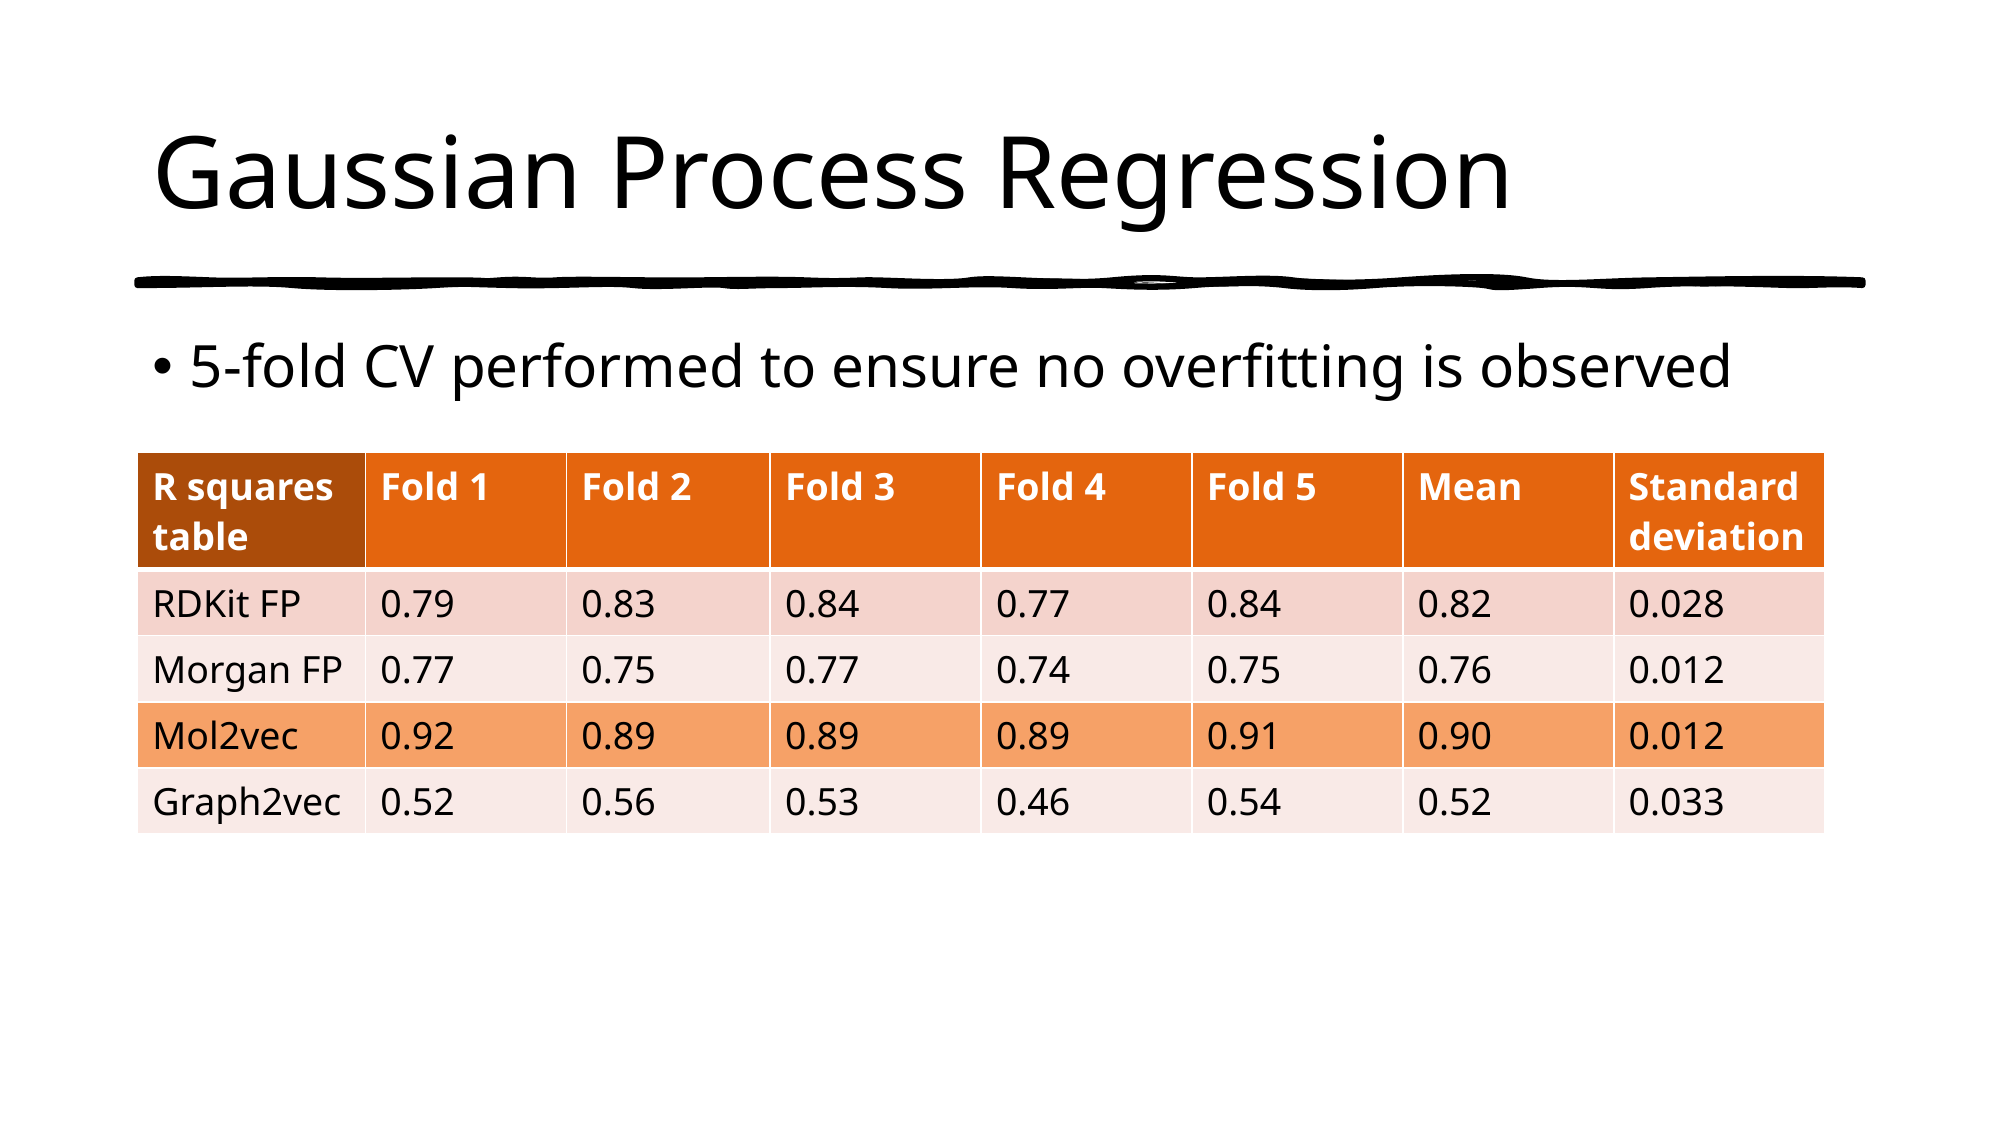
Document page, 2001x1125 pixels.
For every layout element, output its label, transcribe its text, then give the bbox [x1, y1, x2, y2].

table_cell 0.74 [982, 636, 1191, 701]
table_cell Mol2vec [138, 703, 365, 767]
table_cell 0.033 [1615, 769, 1824, 833]
table_header R squares table [138, 453, 365, 567]
table_cell 0.91 [1193, 703, 1402, 767]
table_cell 0.89 [771, 703, 980, 767]
table_cell 0.53 [771, 769, 980, 833]
table_cell 0.012 [1615, 636, 1824, 701]
table_cell 0.75 [567, 636, 769, 701]
table_cell 0.77 [366, 636, 566, 701]
table_cell 0.79 [366, 572, 566, 635]
table_cell 0.84 [1193, 572, 1402, 635]
text_box 5-fold CV performed to ensure no overfitting is observed [137, 310, 1863, 420]
table_cell 0.92 [366, 703, 566, 767]
table_cell 0.52 [366, 769, 566, 833]
table_cell 0.90 [1404, 703, 1613, 767]
table_cell 0.89 [982, 703, 1191, 767]
table_cell 0.028 [1615, 572, 1824, 635]
table_header Fold 4 [982, 453, 1191, 567]
table_header Fold 2 [567, 453, 769, 567]
table_cell 0.75 [1193, 636, 1402, 701]
table_cell 0.77 [982, 572, 1191, 635]
table_cell RDKit FP [138, 572, 365, 635]
table_header Standard deviation [1615, 453, 1824, 567]
table_cell 0.54 [1193, 769, 1402, 833]
table_cell 0.76 [1404, 636, 1613, 701]
table_cell 0.84 [771, 572, 980, 635]
table_header Mean [1404, 453, 1613, 567]
table_cell 0.012 [1615, 703, 1824, 767]
table_cell 0.46 [982, 769, 1191, 833]
table_cell 0.77 [771, 636, 980, 701]
table_cell 0.83 [567, 572, 769, 635]
table_header Fold 1 [366, 453, 566, 567]
table_cell 0.89 [567, 703, 769, 767]
table_cell Morgan FP [138, 636, 365, 701]
table_cell 0.82 [1404, 572, 1613, 635]
table_cell 0.52 [1404, 769, 1613, 833]
table_cell Graph2vec [138, 769, 365, 833]
table_header Fold 5 [1193, 453, 1402, 567]
table_header Fold 3 [771, 453, 980, 567]
table_cell 0.56 [567, 769, 769, 833]
title Gaussian Process Regression [137, 59, 1863, 278]
